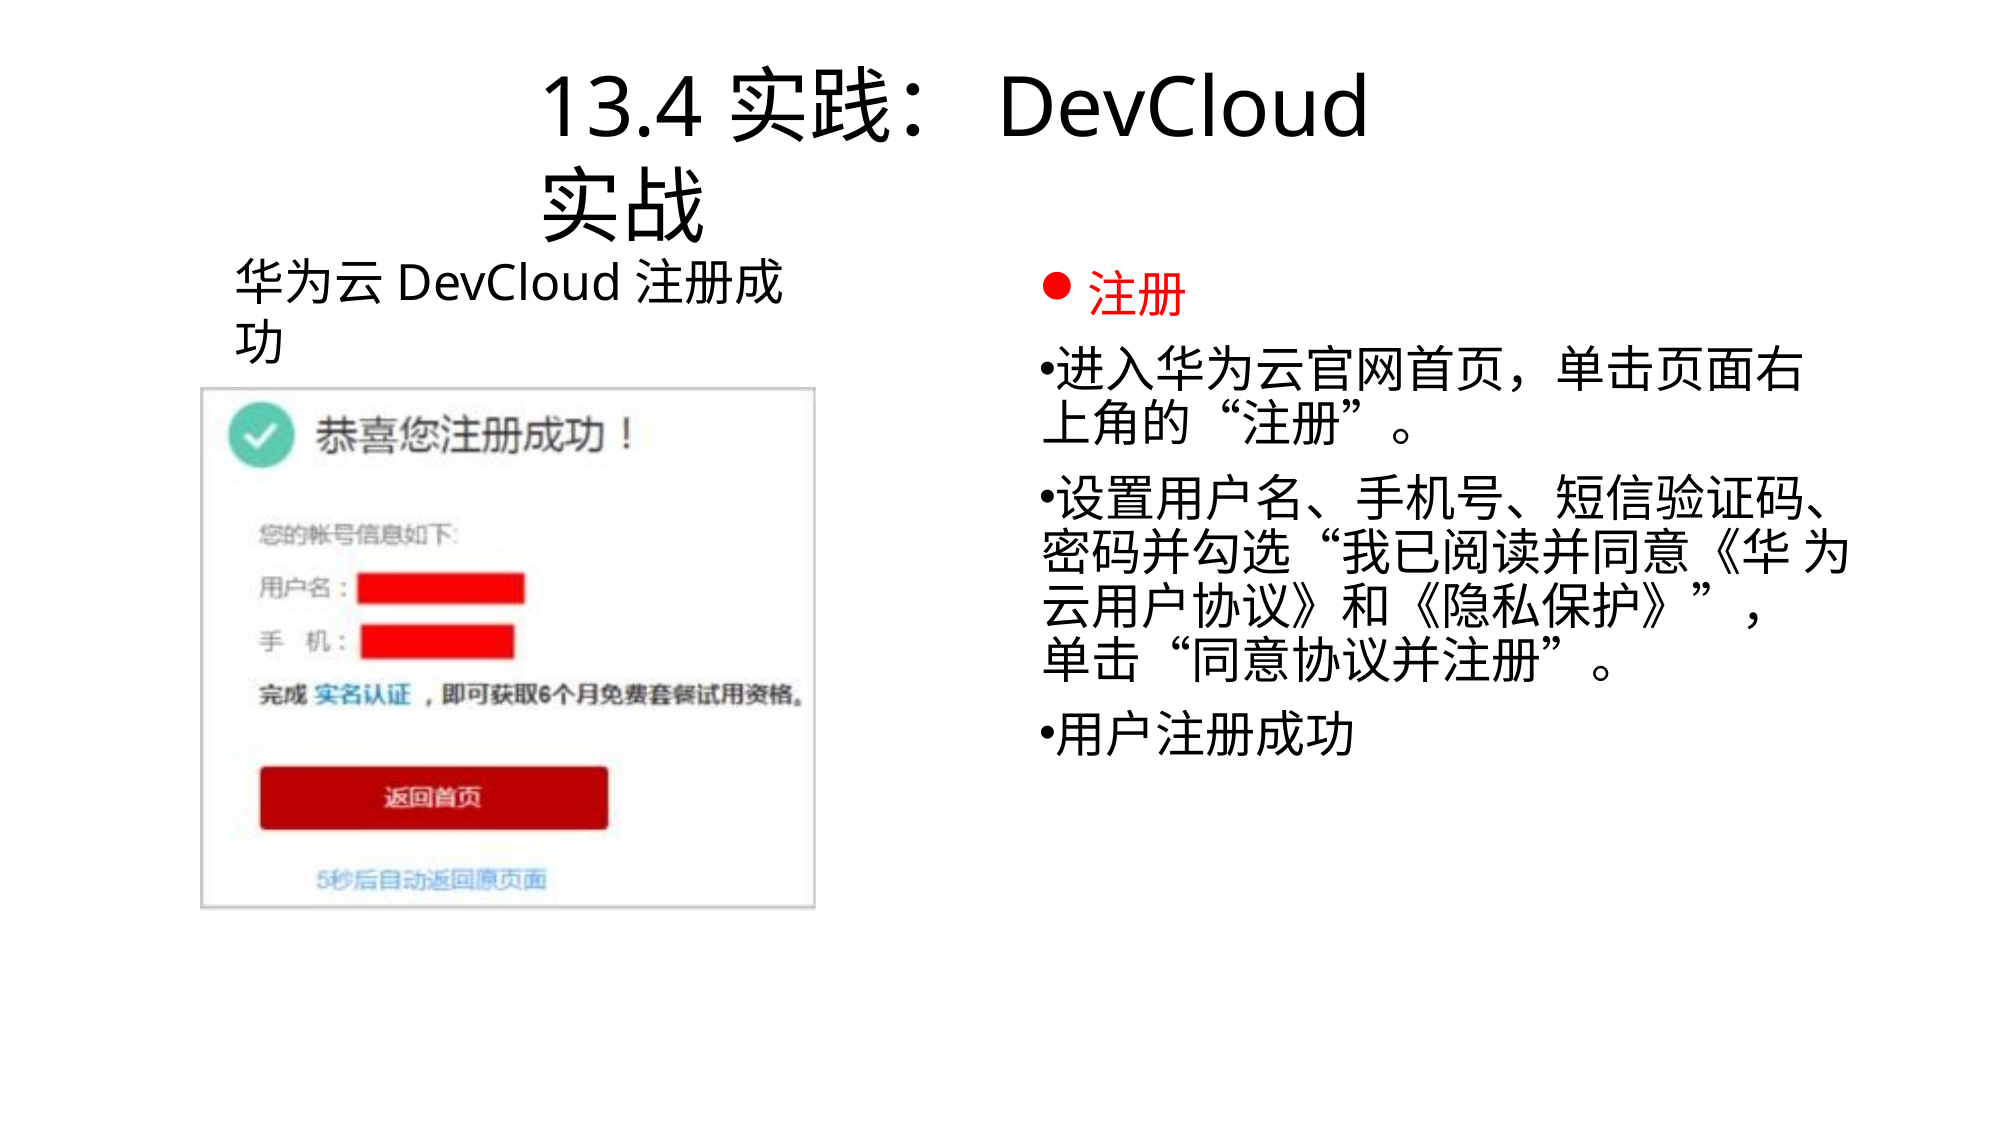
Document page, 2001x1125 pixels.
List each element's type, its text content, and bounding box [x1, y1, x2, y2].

text_box [200, 387, 816, 911]
text_box 注册 进入华为云官网首页，单击页面右 上角的“注册”。 设置用户名、手机号、短信验证码、 密码并勾选“我已阅读并同意《华 为云用户协议》和《隐私保护》”， 单击“同意协议并注册”。 用户注册成功 [1039, 245, 1861, 763]
title 13.4 实践：DevCloud实战 [536, 51, 1464, 254]
text_box 华为云DevCloud注册成功 [232, 248, 787, 371]
